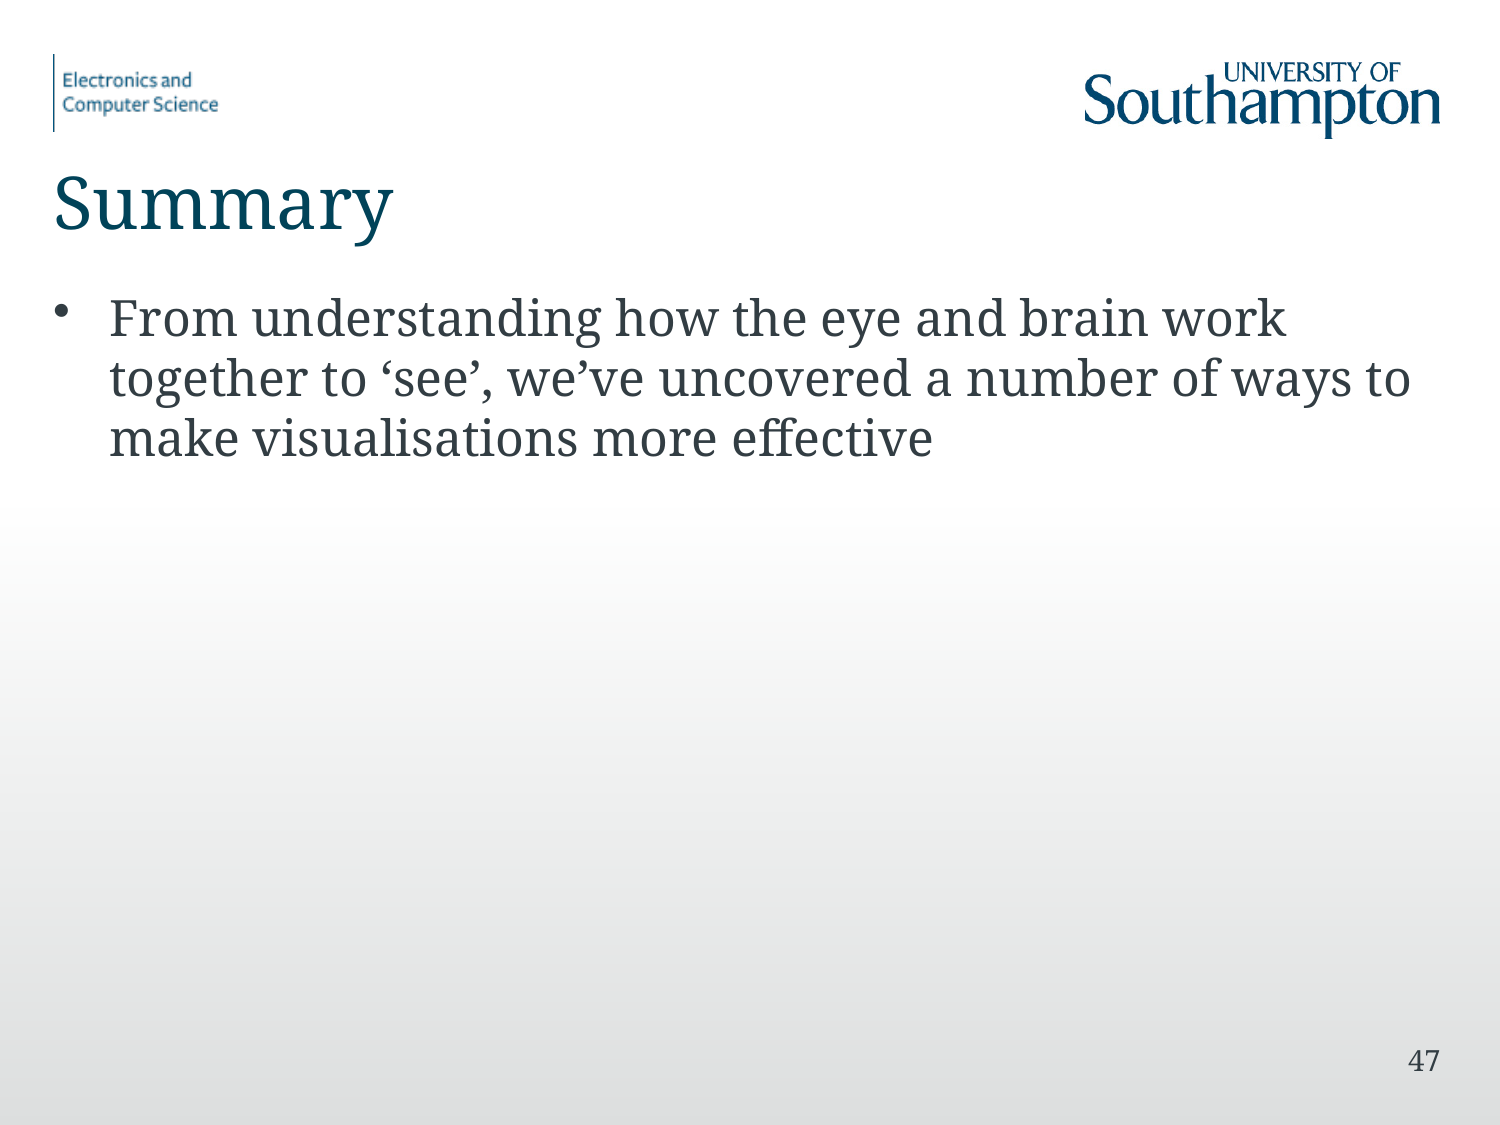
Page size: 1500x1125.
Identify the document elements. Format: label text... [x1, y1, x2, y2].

title Summary [53, 148, 1447, 256]
slide_number 47 [1128, 1034, 1441, 1110]
list From understanding how the eye and brain work together to ‘see’, we’ve uncovered a number of ways to make visualisations more effective [53, 278, 1447, 954]
picture [1085, 62, 1440, 139]
